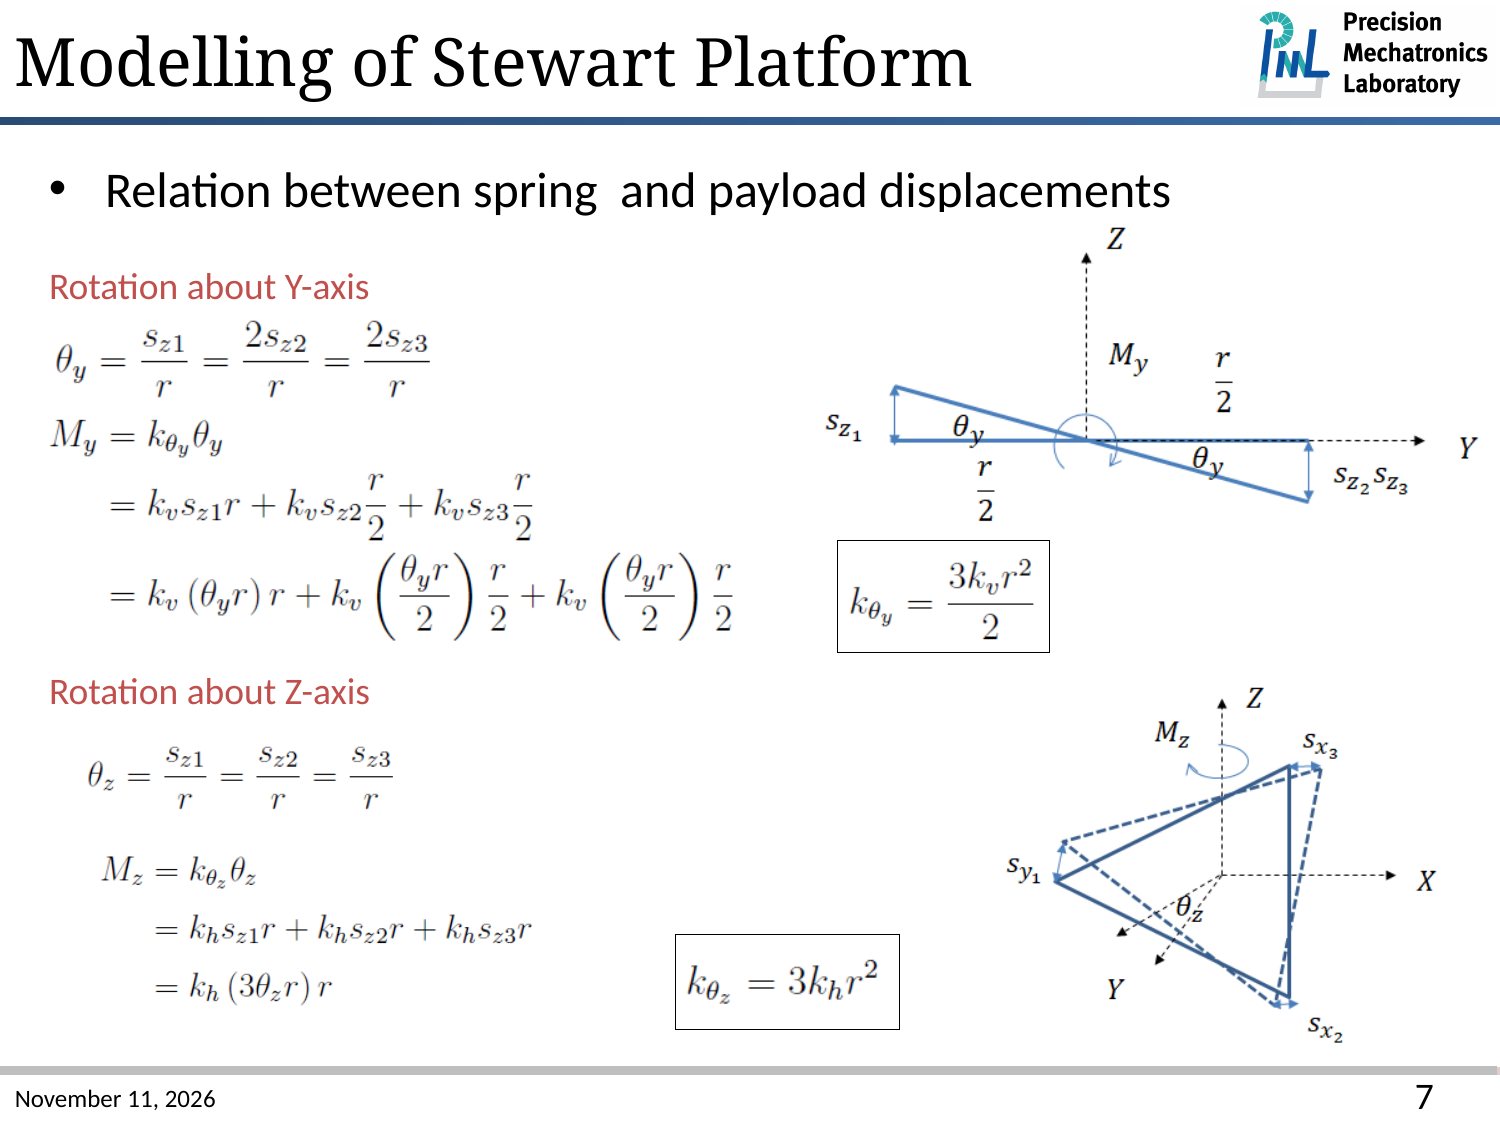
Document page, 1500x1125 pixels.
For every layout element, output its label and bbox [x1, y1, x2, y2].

picture [812, 212, 1500, 533]
picture [1241, 5, 1498, 107]
picture [77, 727, 401, 828]
picture [995, 673, 1458, 1049]
picture [837, 539, 1051, 653]
picture [674, 933, 900, 1030]
picture [87, 851, 548, 1017]
picture [37, 304, 751, 662]
